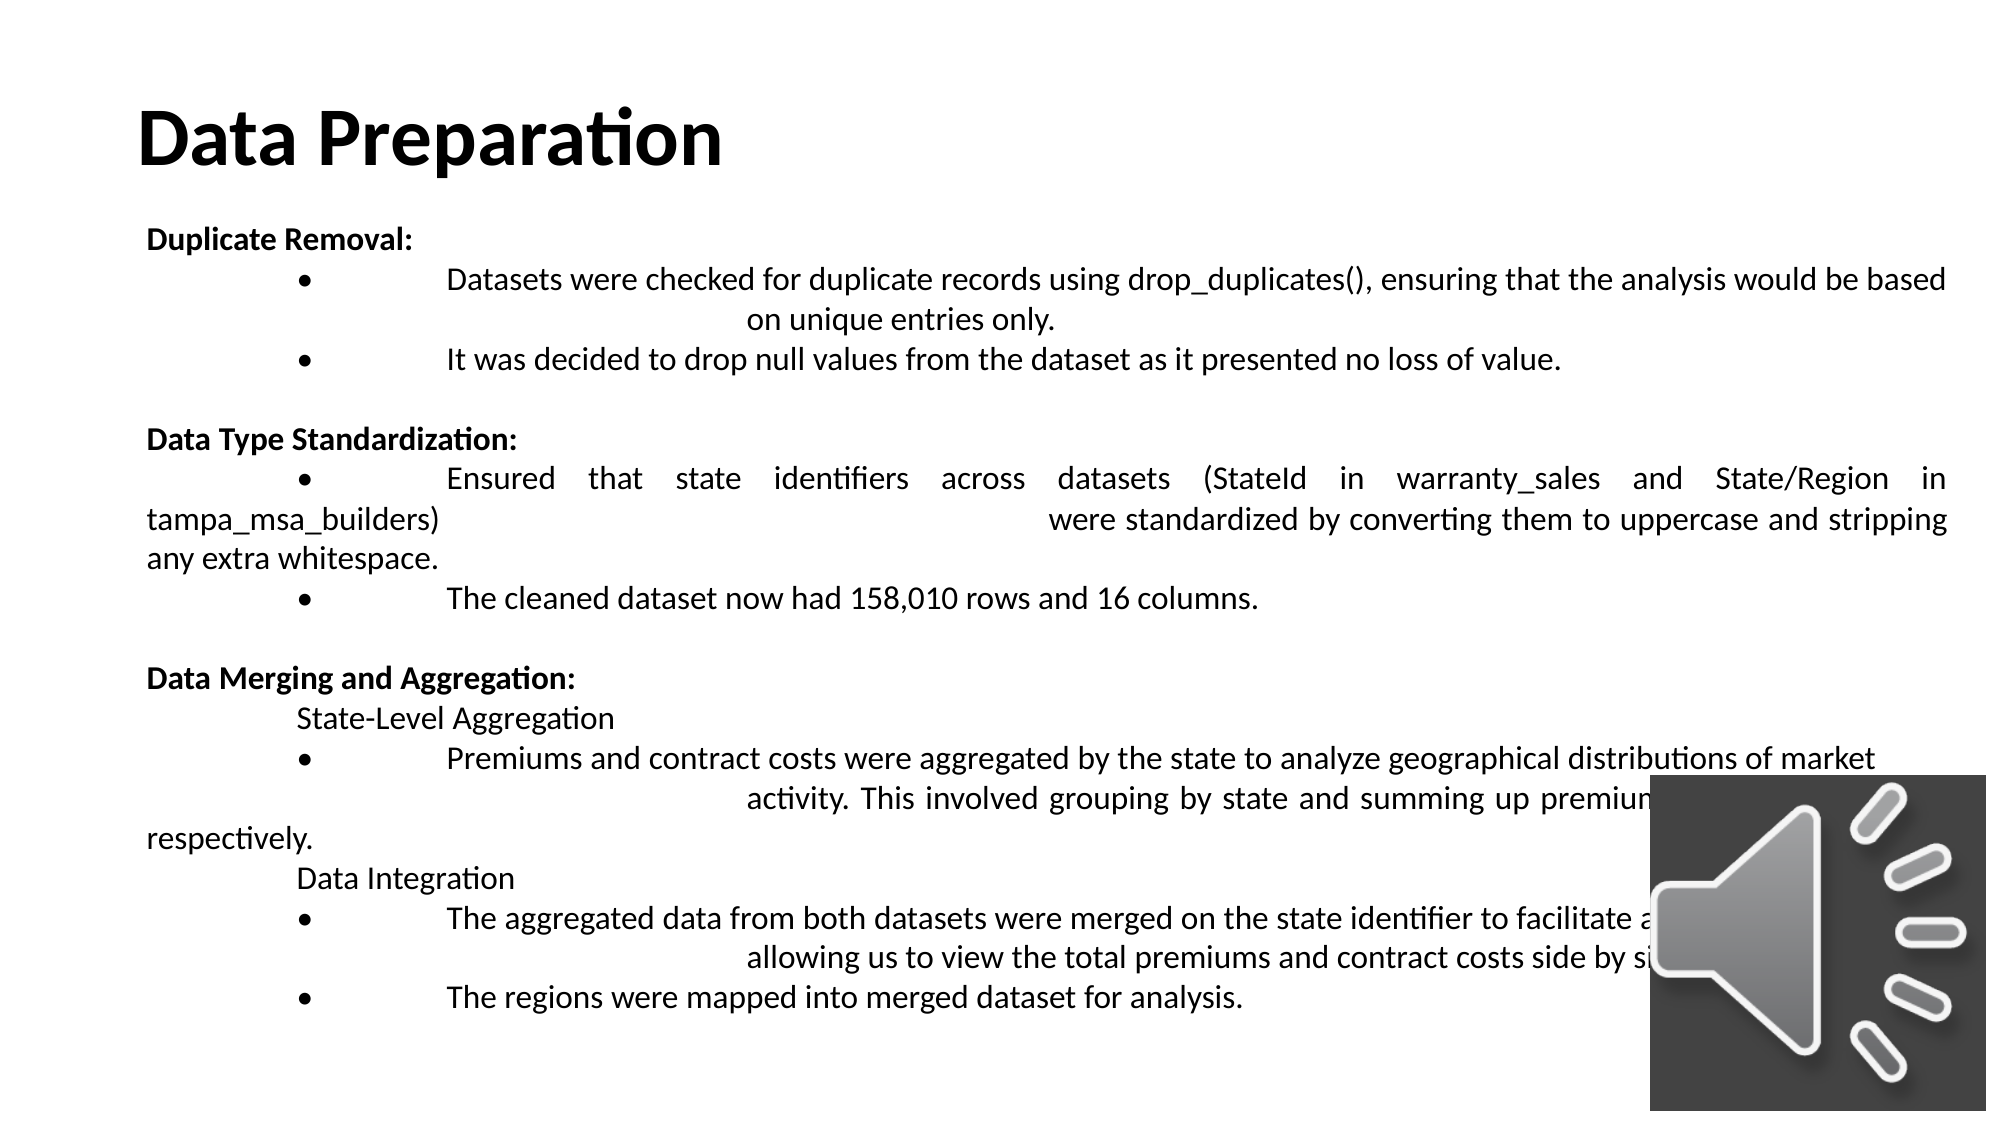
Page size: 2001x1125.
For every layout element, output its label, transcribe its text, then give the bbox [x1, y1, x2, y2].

text_box Data Preparation Duplicate Removal: • Datasets were checked for duplicate records using drop_duplicates(), ensuring that the analysis would be based on unique entries only. • It was decided to drop null values from the dataset as it presented no loss of value. Data Type Standardization: • Ensured that state identifiers across datasets (StateId in warranty_sales and State/Region in tampa_msa_builders) were standardized by converting them to uppercase and stripping any extra whitespace. • The cleaned dataset now had 158,010 rows and 16 columns. Data Merging and Aggregation: State-Level Aggregation • Premiums and contract costs were aggregated by the state to analyze geographical distributions of market activity. This involved grouping by state and summing up premiums and contract costs, respectively. Data Integration • The aggregated data from both datasets were merged on the state identifier to facilitate a combined analysis, allowing us to view the total premiums and contract costs side by side for each state. • The regions were mapped into merged dataset for analysis. [122, 74, 1964, 1098]
picture [1648, 773, 1987, 1112]
